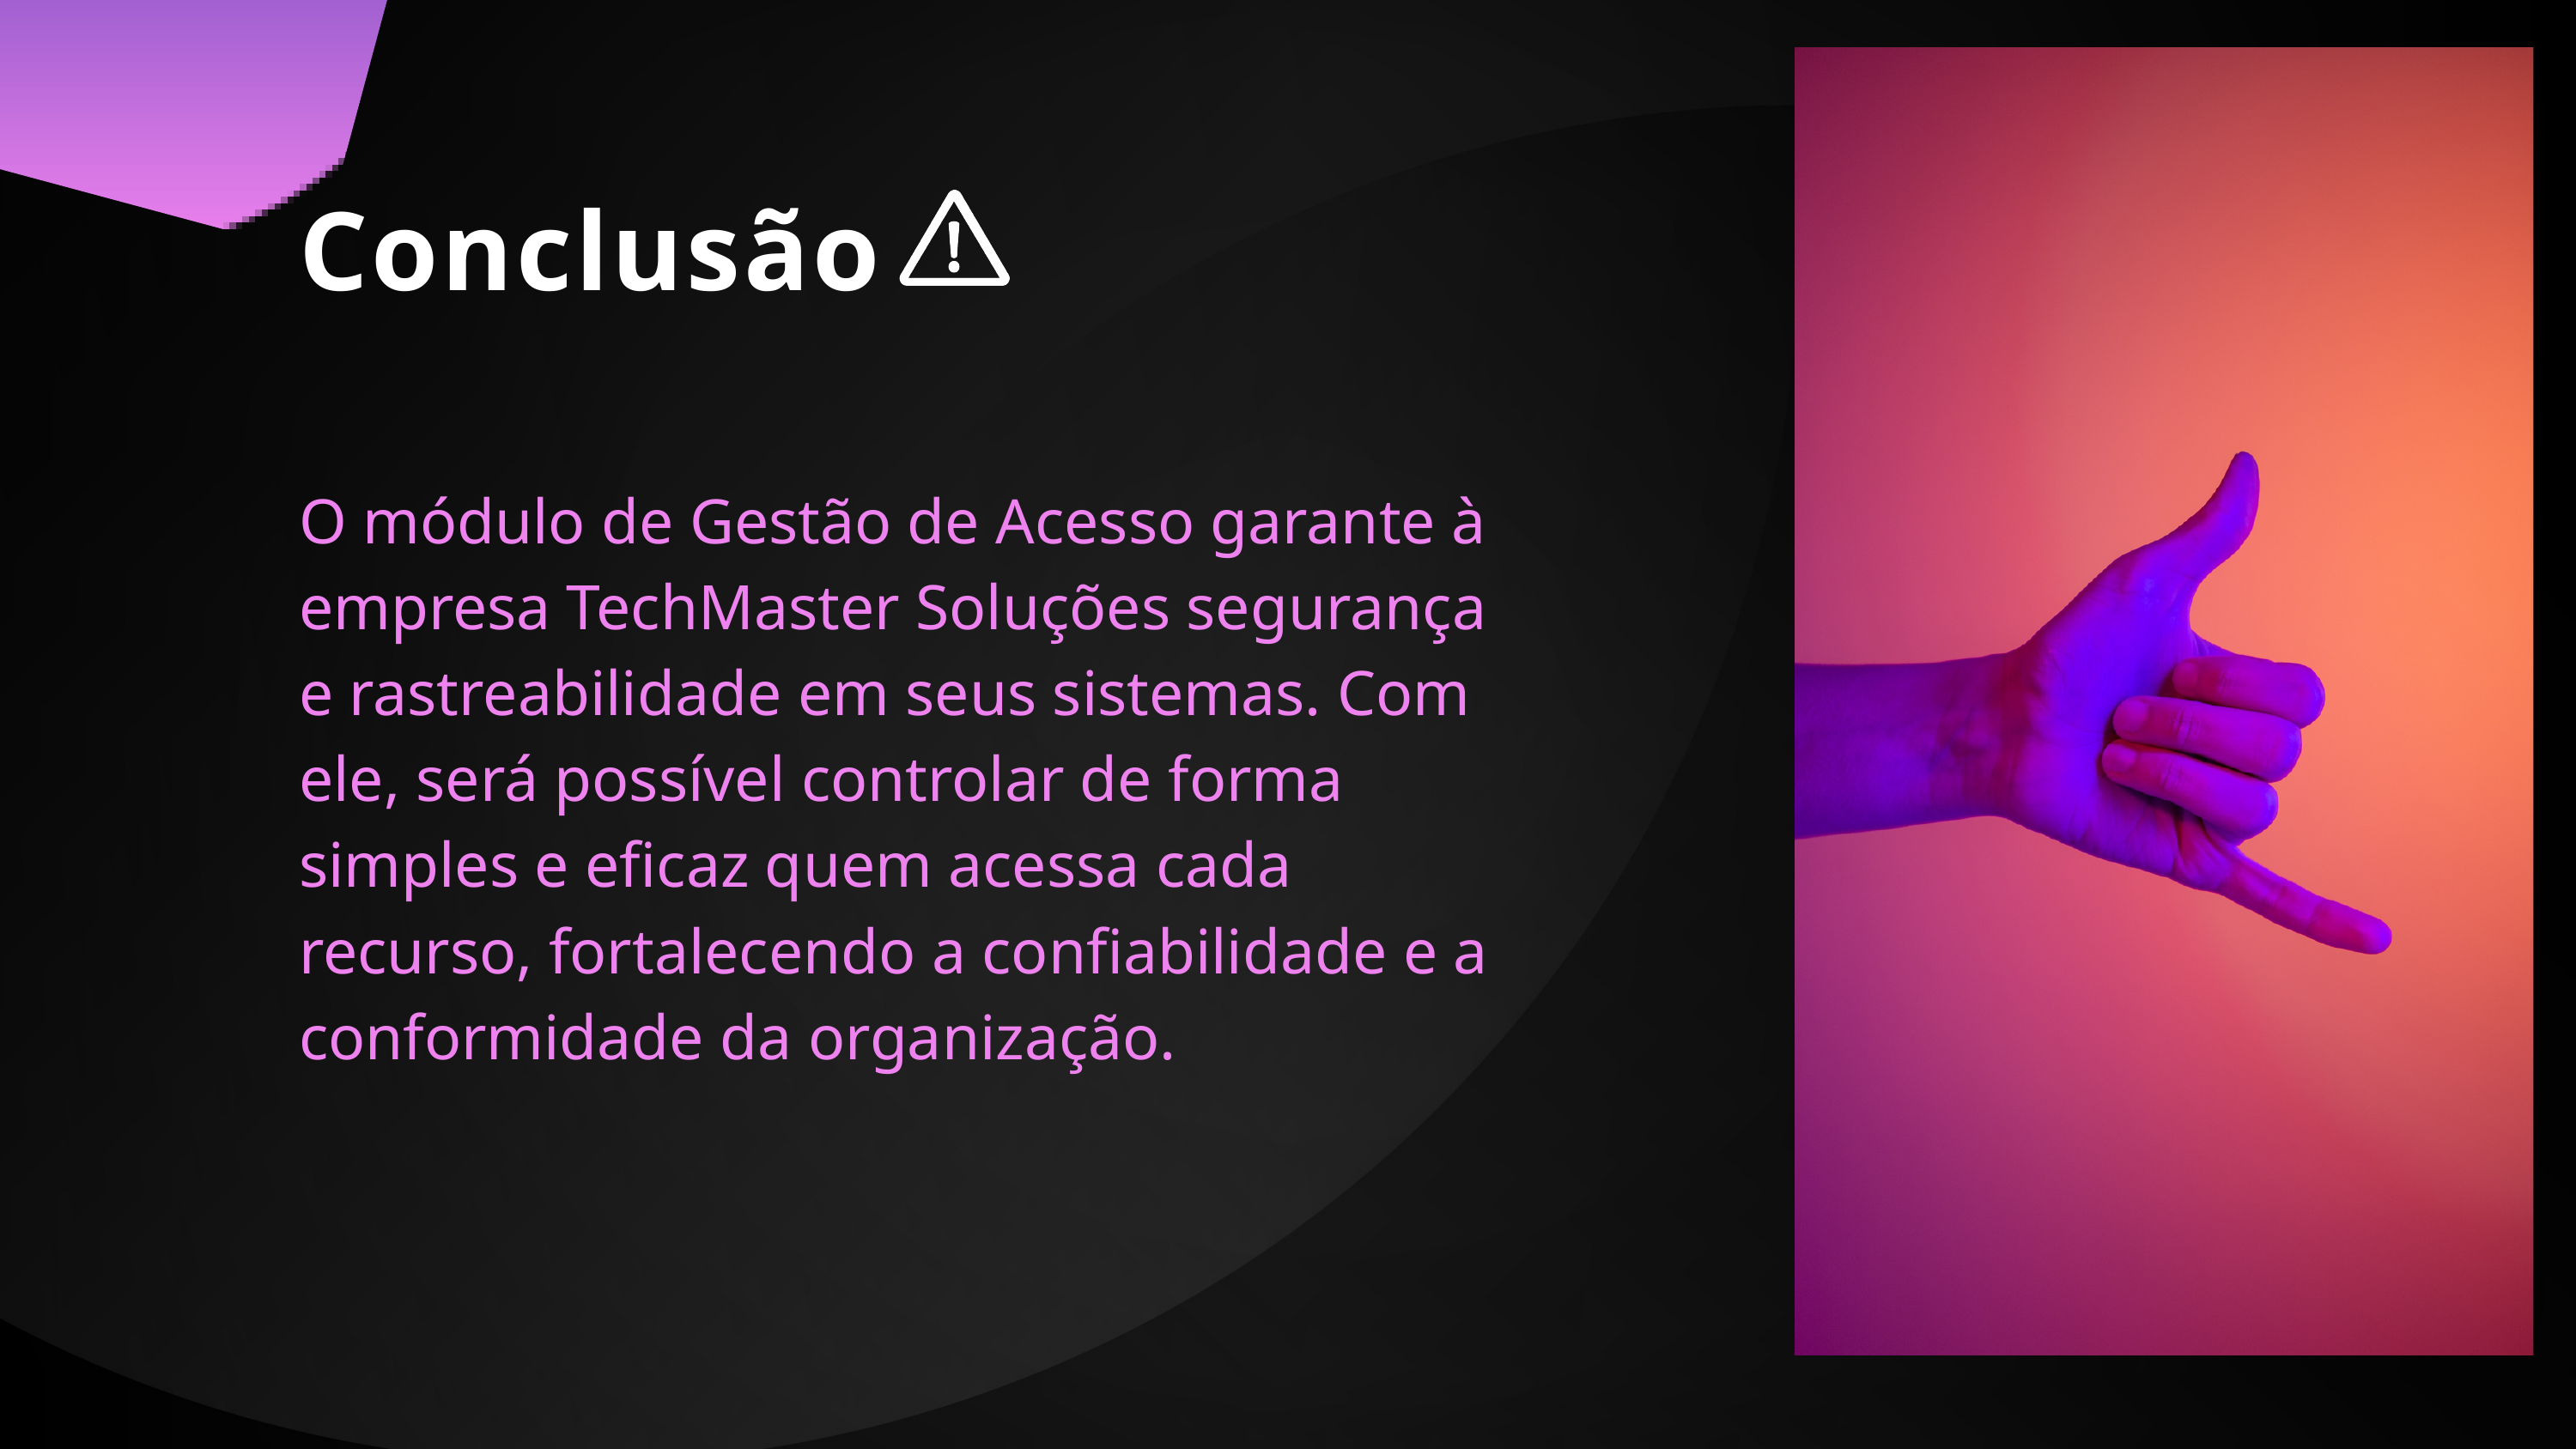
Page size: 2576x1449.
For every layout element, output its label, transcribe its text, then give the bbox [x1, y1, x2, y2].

text_box O módulo de Gestão de Acesso garante à empresa TechMaster Soluções segurança e rastreabilidade em seus sistemas. Com ele, será possível controlar de forma simples e eficaz quem acessa cada recurso, fortalecendo a confiabilidade e a conformidade da organização. [299, 470, 1491, 1072]
text_box Conclusão [299, 160, 1612, 312]
text_box [0, 0, 2576, 1449]
text_box [0, 0, 387, 255]
text_box [898, 190, 1012, 286]
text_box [1794, 47, 2534, 1355]
